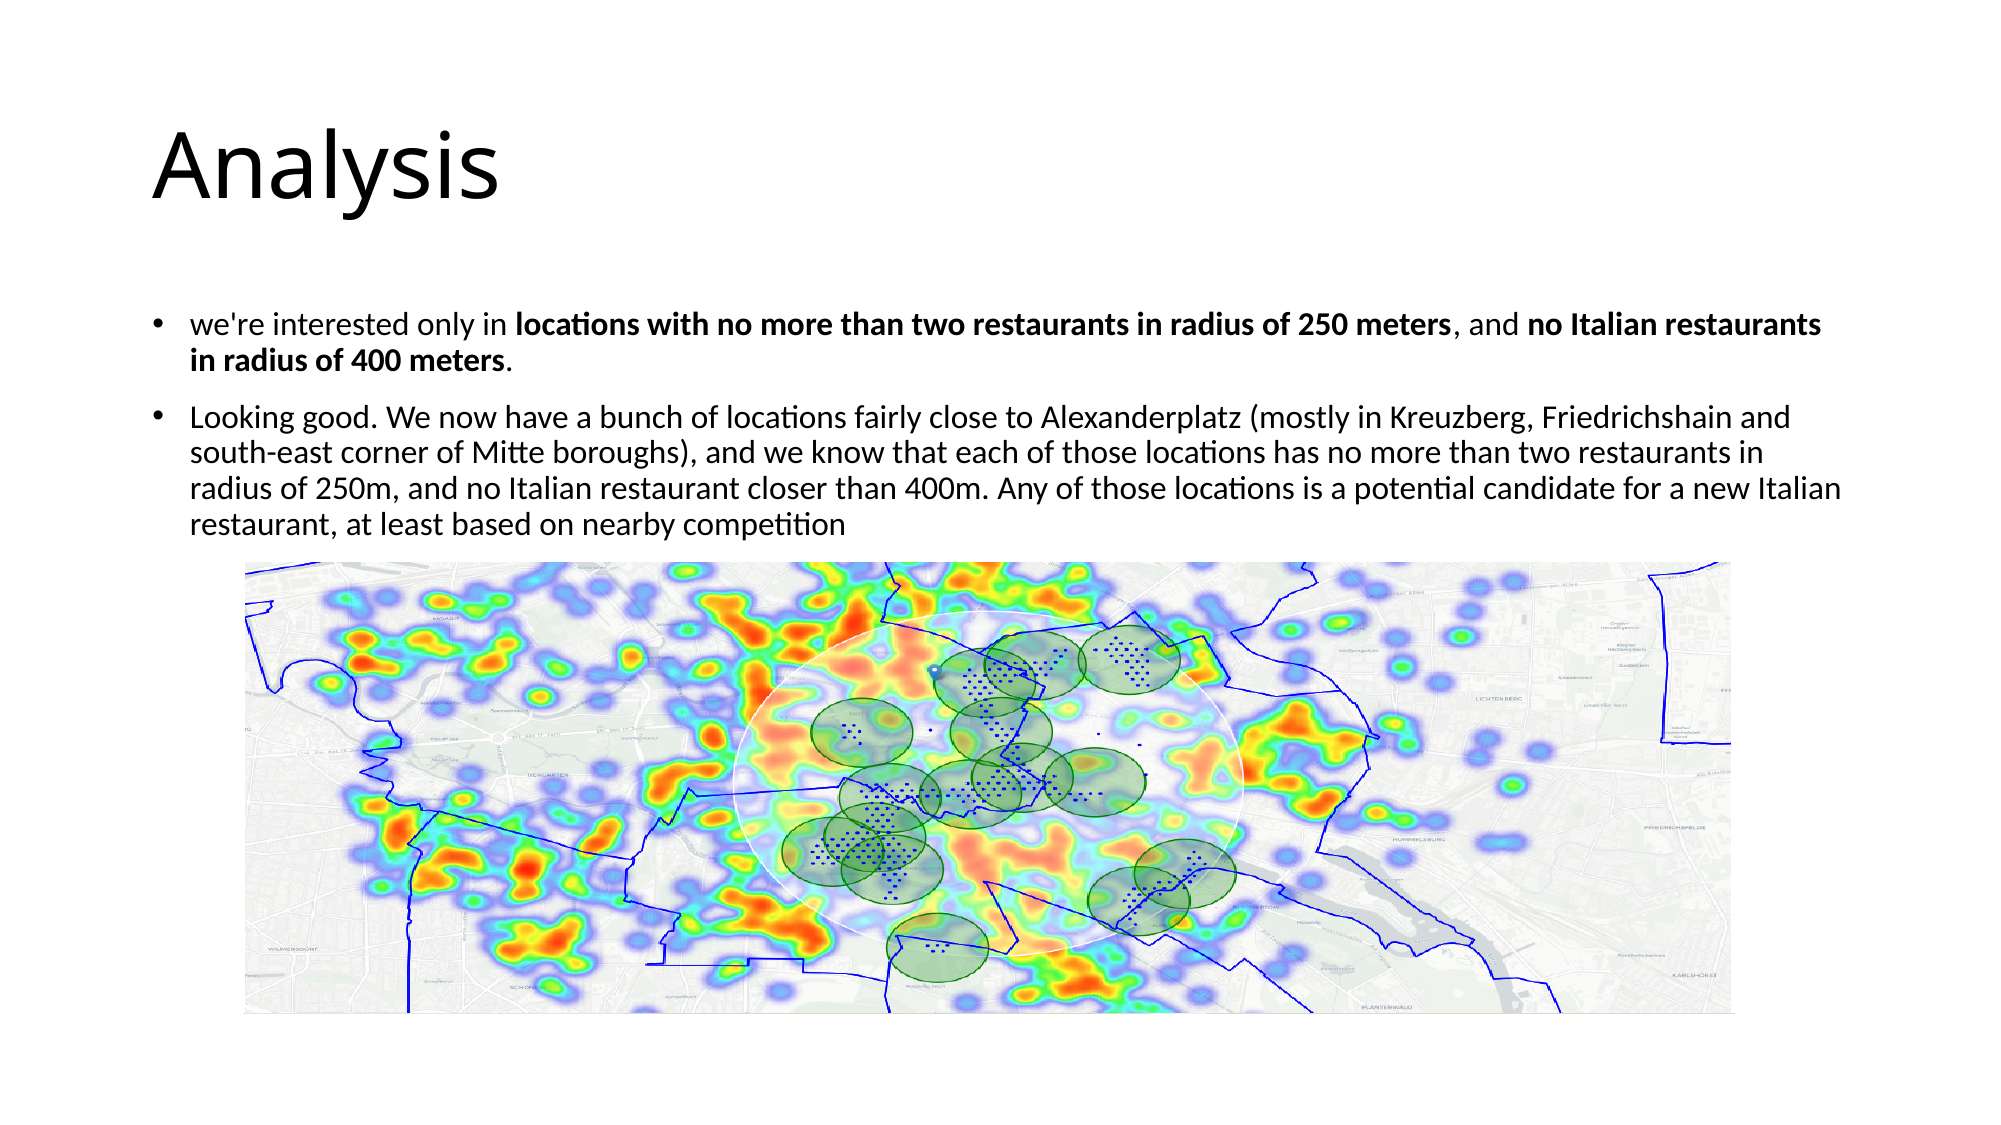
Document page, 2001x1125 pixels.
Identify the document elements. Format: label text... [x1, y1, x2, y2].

list we're interested only in locations with no more than two restaurants in radius of 250 meters, and no Italian restaurants in radius of 400 meters. Looking good. We now have a bunch of locations fairly close to Alexanderplatz (mostly in Kreuzberg, Friedrichshain and south-east corner of Mitte boroughs), and we know that each of those locations has no more than two restaurants in radius of 250m, and no Italian restaurant closer than 400m. Any of those locations is a potential candidate for a new Italian restaurant, at least based on nearby competition [137, 299, 1863, 1014]
title Analysis [137, 59, 1863, 278]
picture [243, 562, 1735, 1014]
